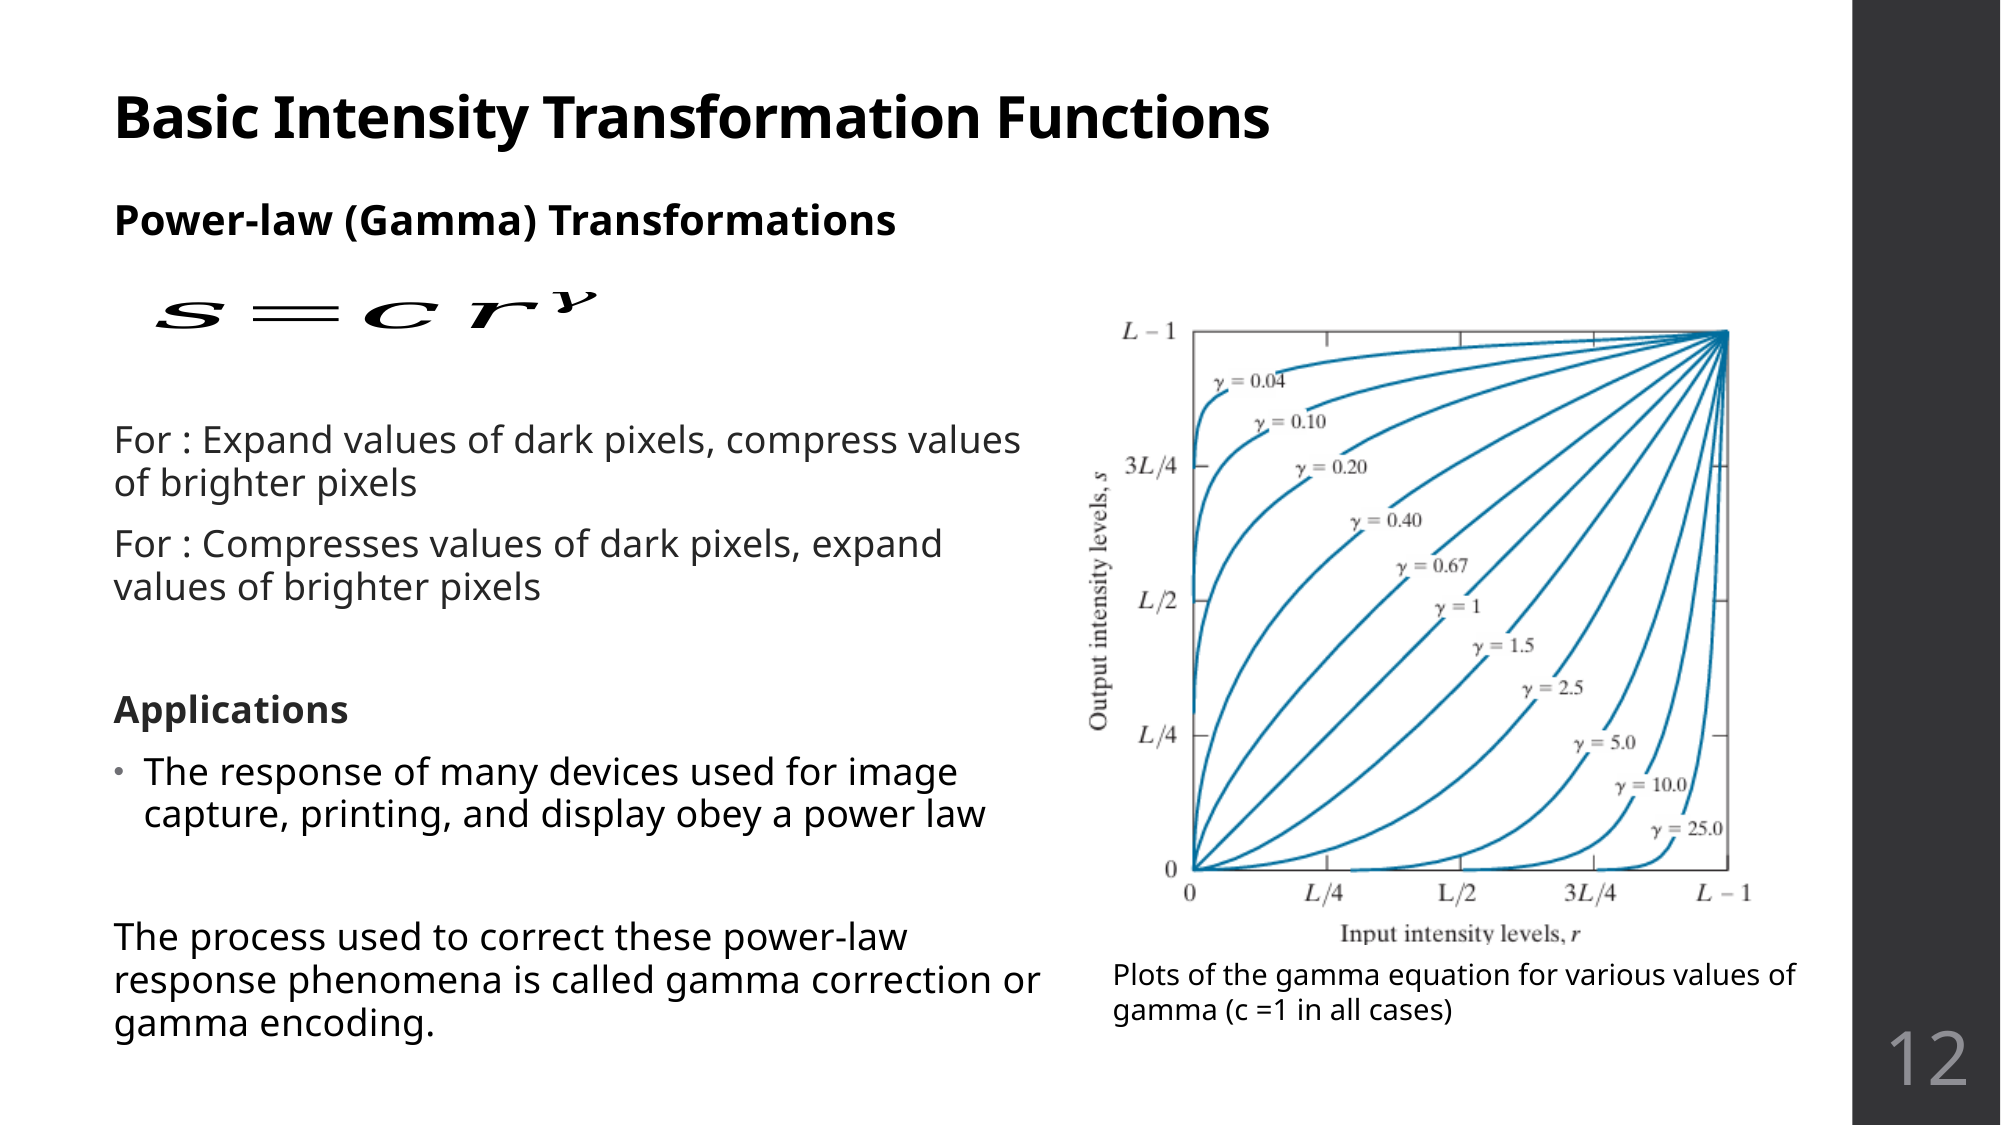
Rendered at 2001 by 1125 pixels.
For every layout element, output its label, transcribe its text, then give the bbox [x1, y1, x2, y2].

slide_number 12 [1852, 1012, 2000, 1110]
title Basic Intensity Transformation Functions [98, 56, 1739, 159]
text_box Plots of the gamma equation for various values of gamma (c =1 in all cases) [1097, 949, 1877, 1034]
picture [1080, 308, 1753, 945]
